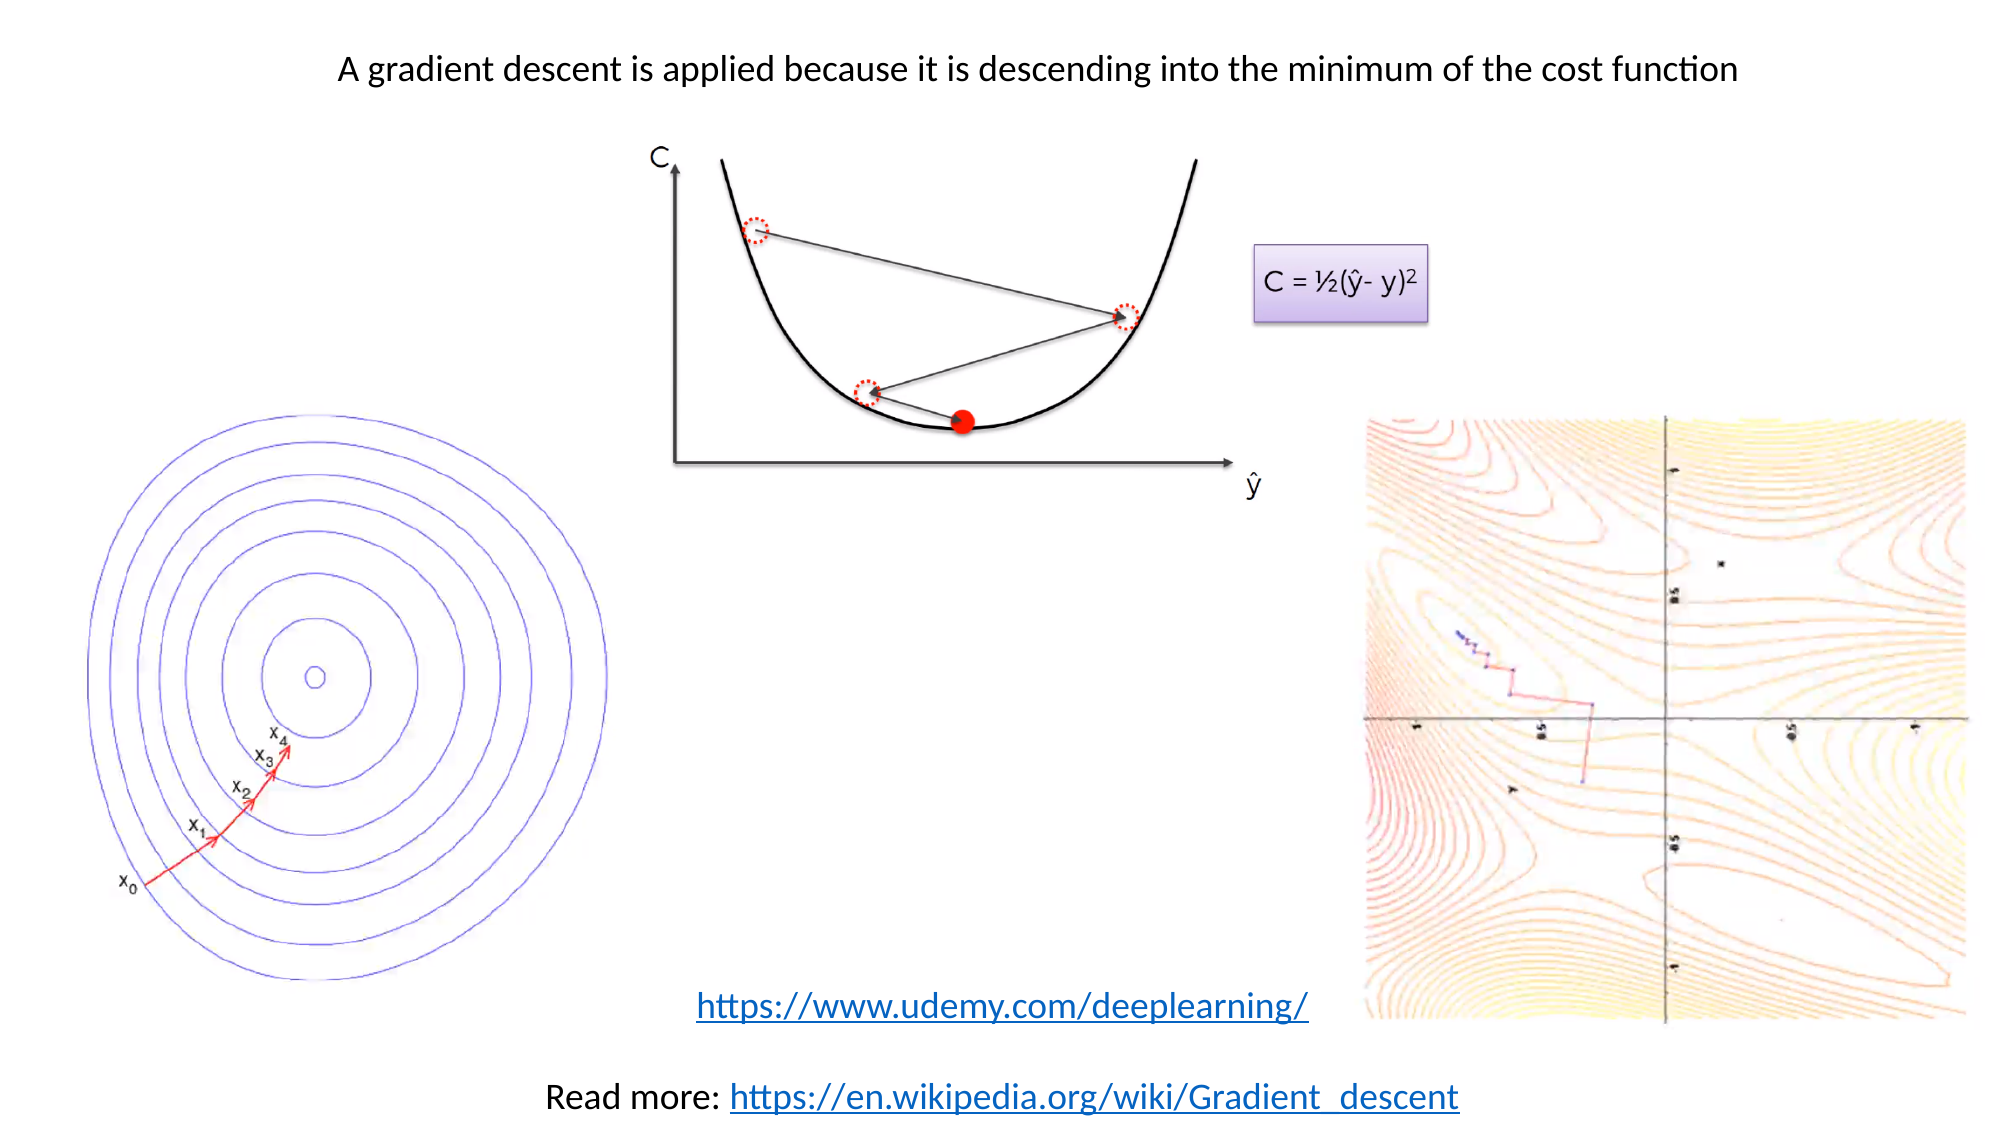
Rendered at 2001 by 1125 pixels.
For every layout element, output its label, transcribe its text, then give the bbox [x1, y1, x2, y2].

text_box A gradient descent is applied because it is descending into the minimum of the cost function [322, 37, 1756, 142]
text_box Read more: https://en.wikipedia.org/wiki/Gradient_descent [530, 1064, 1475, 1125]
text_box https://www.udemy.com/deeplearning/ [681, 973, 1324, 1034]
picture [35, 115, 1985, 1031]
